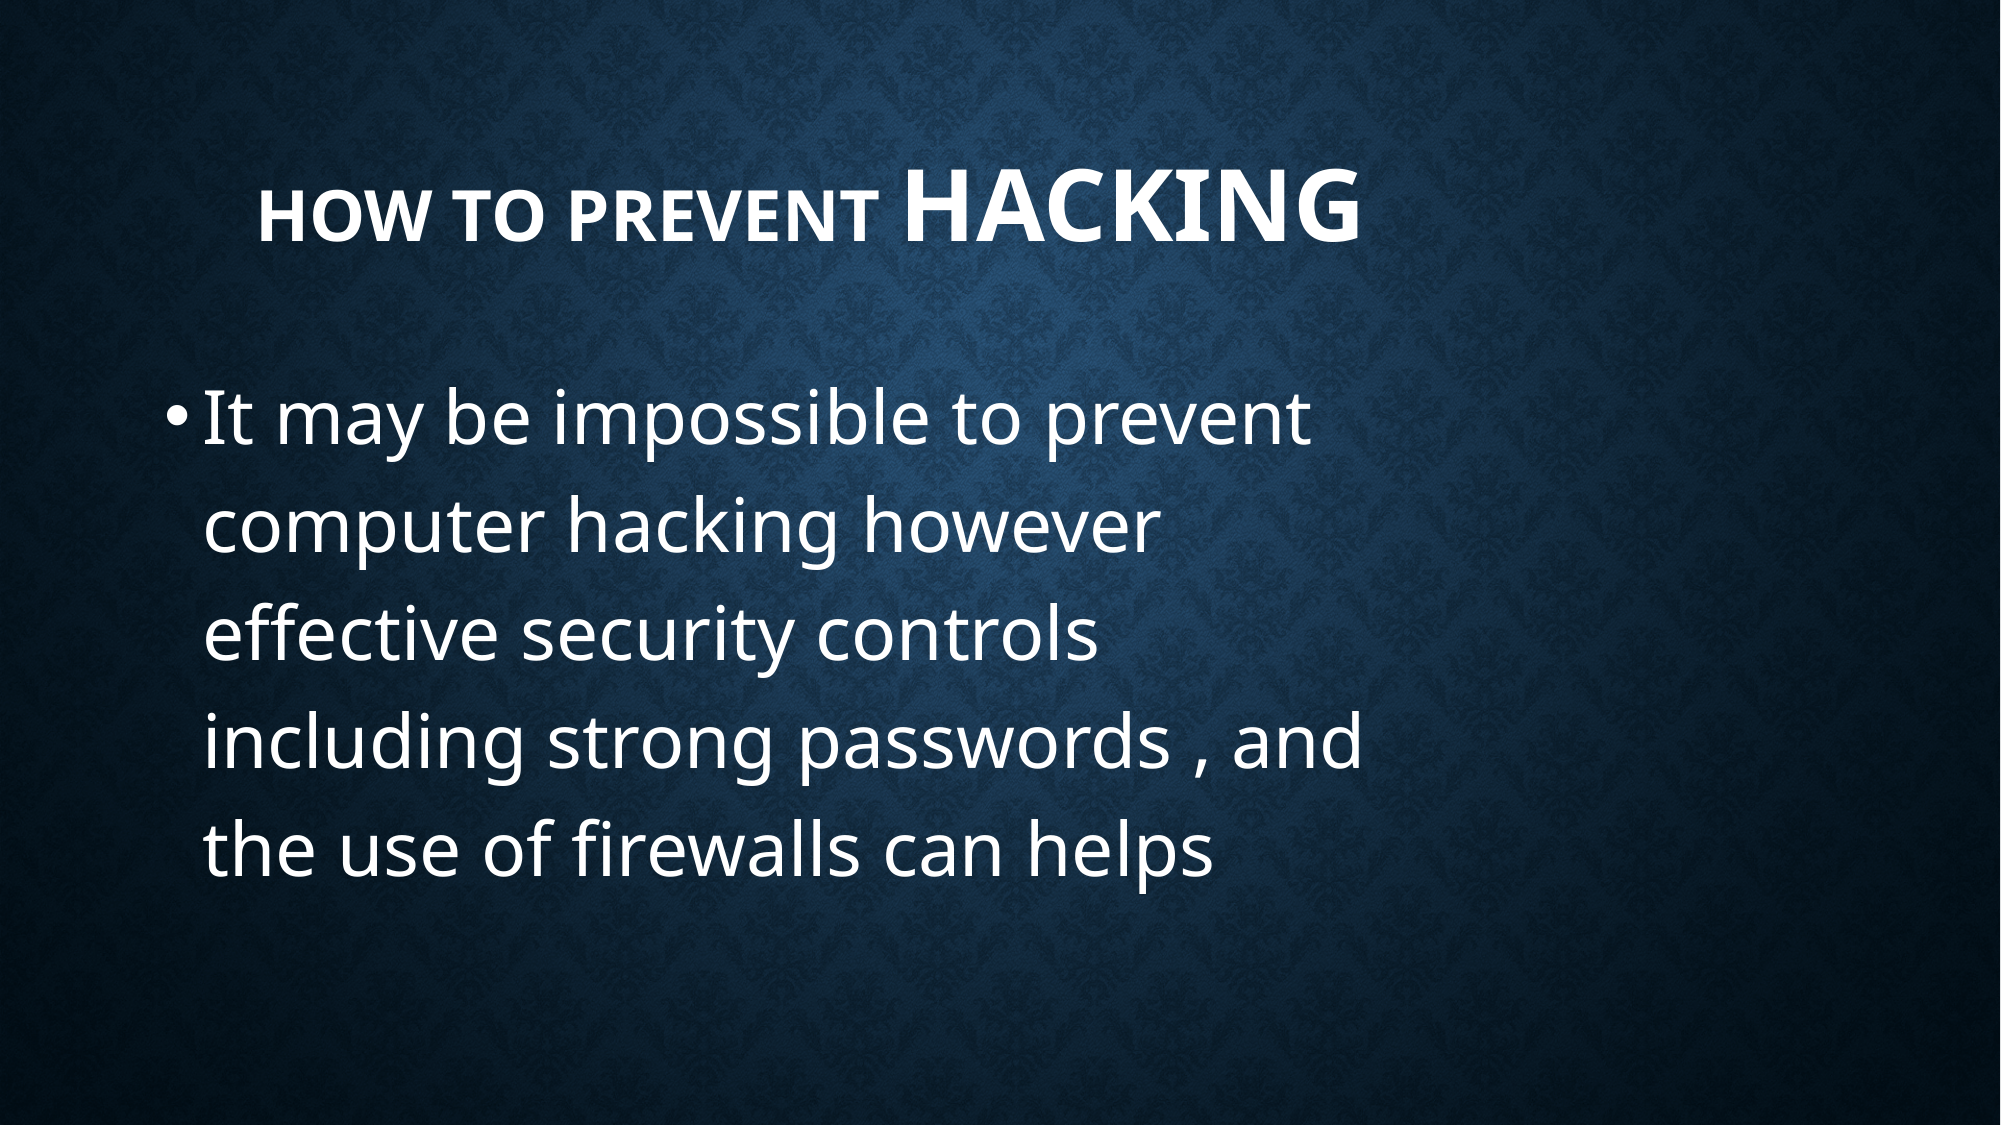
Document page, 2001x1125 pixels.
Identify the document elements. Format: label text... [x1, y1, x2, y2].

title How to prevent hacking [149, 99, 1491, 318]
list It may be impossible to prevent computer hacking however effective security controls including strong passwords , and the use of firewalls can helps [149, 343, 1385, 950]
